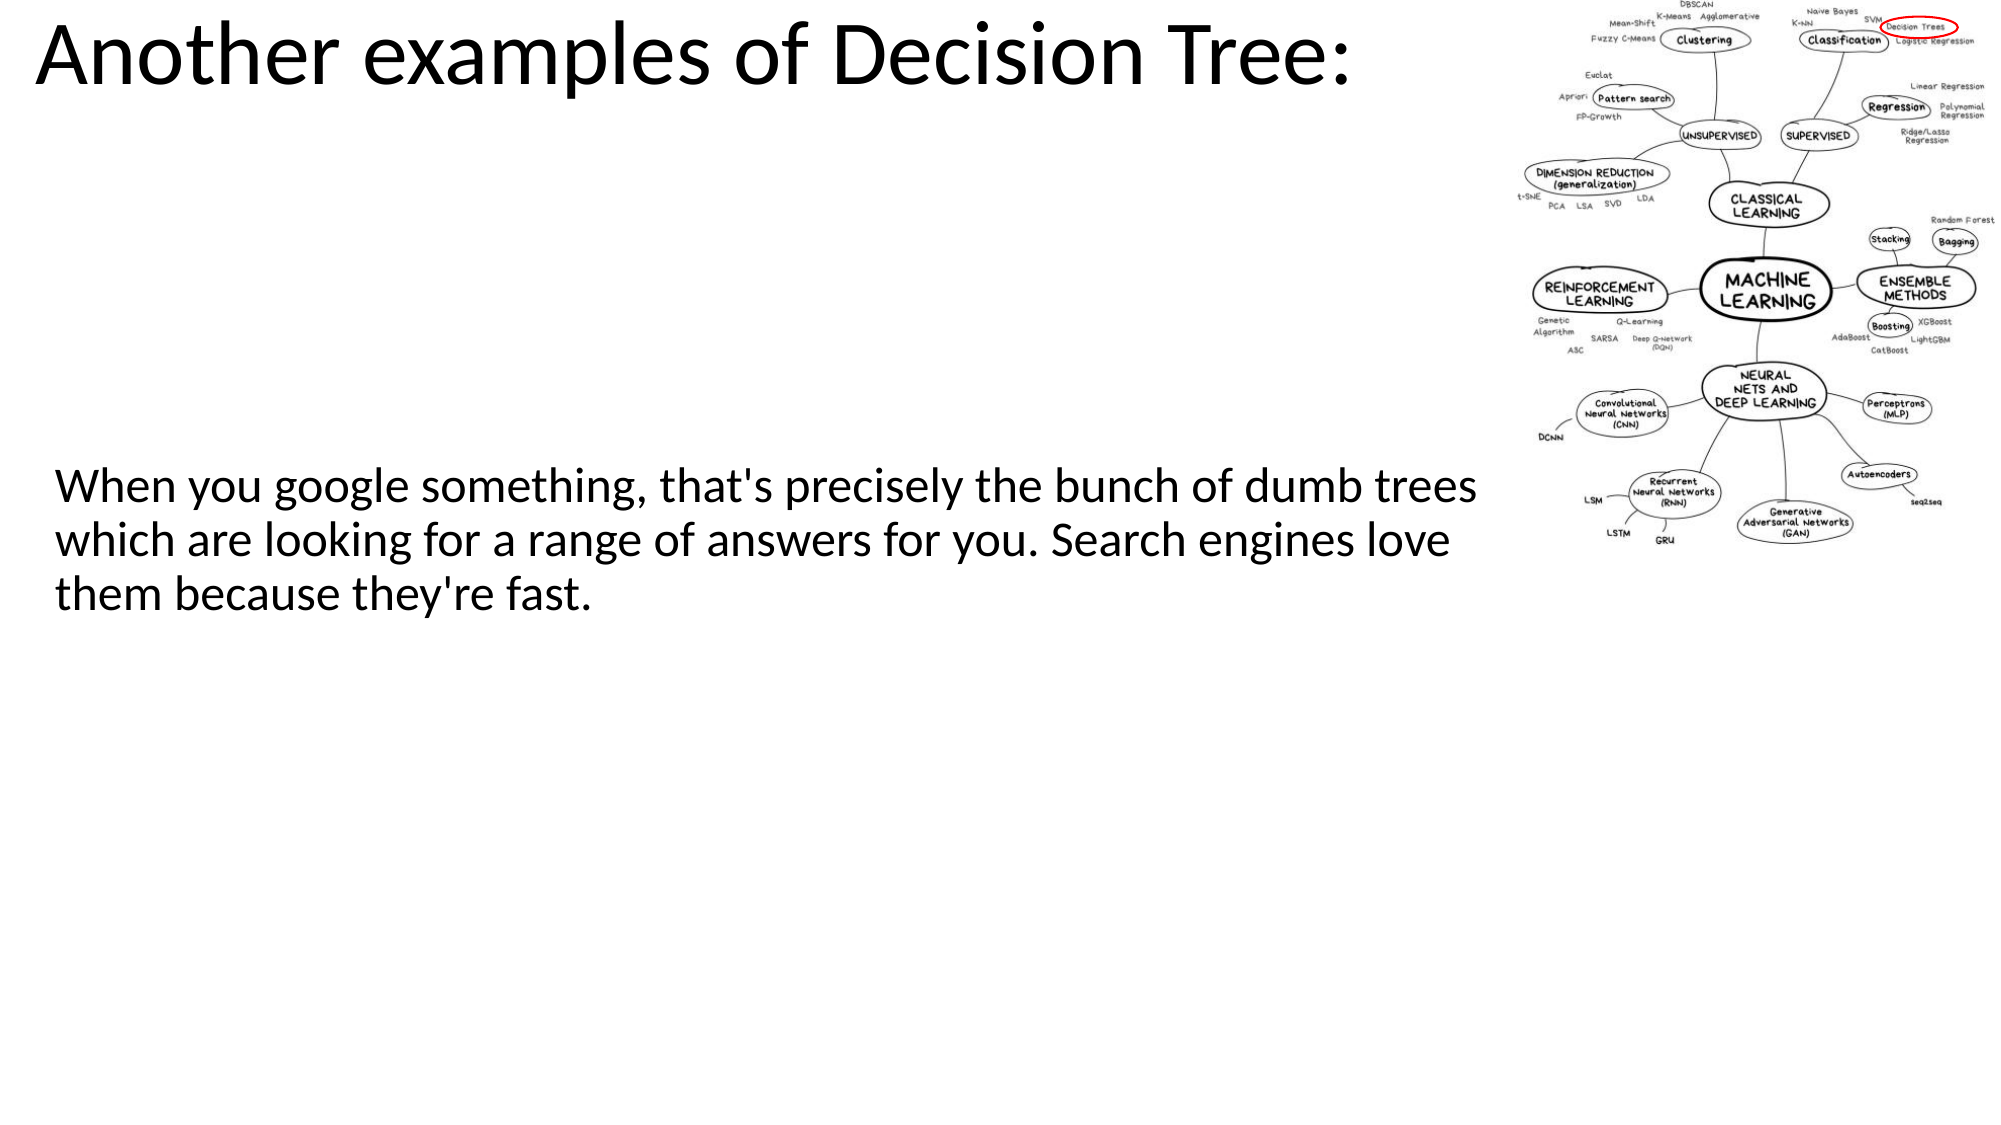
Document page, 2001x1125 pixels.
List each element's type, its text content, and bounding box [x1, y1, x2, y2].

text_box Another examples of Decision Tree: [20, 0, 1516, 480]
picture [1516, 0, 1995, 546]
text_box When you google something, that's precisely the bunch of dumb trees which are looking for a range of answers for you. Search engines love them because they're fast. [40, 451, 1517, 709]
